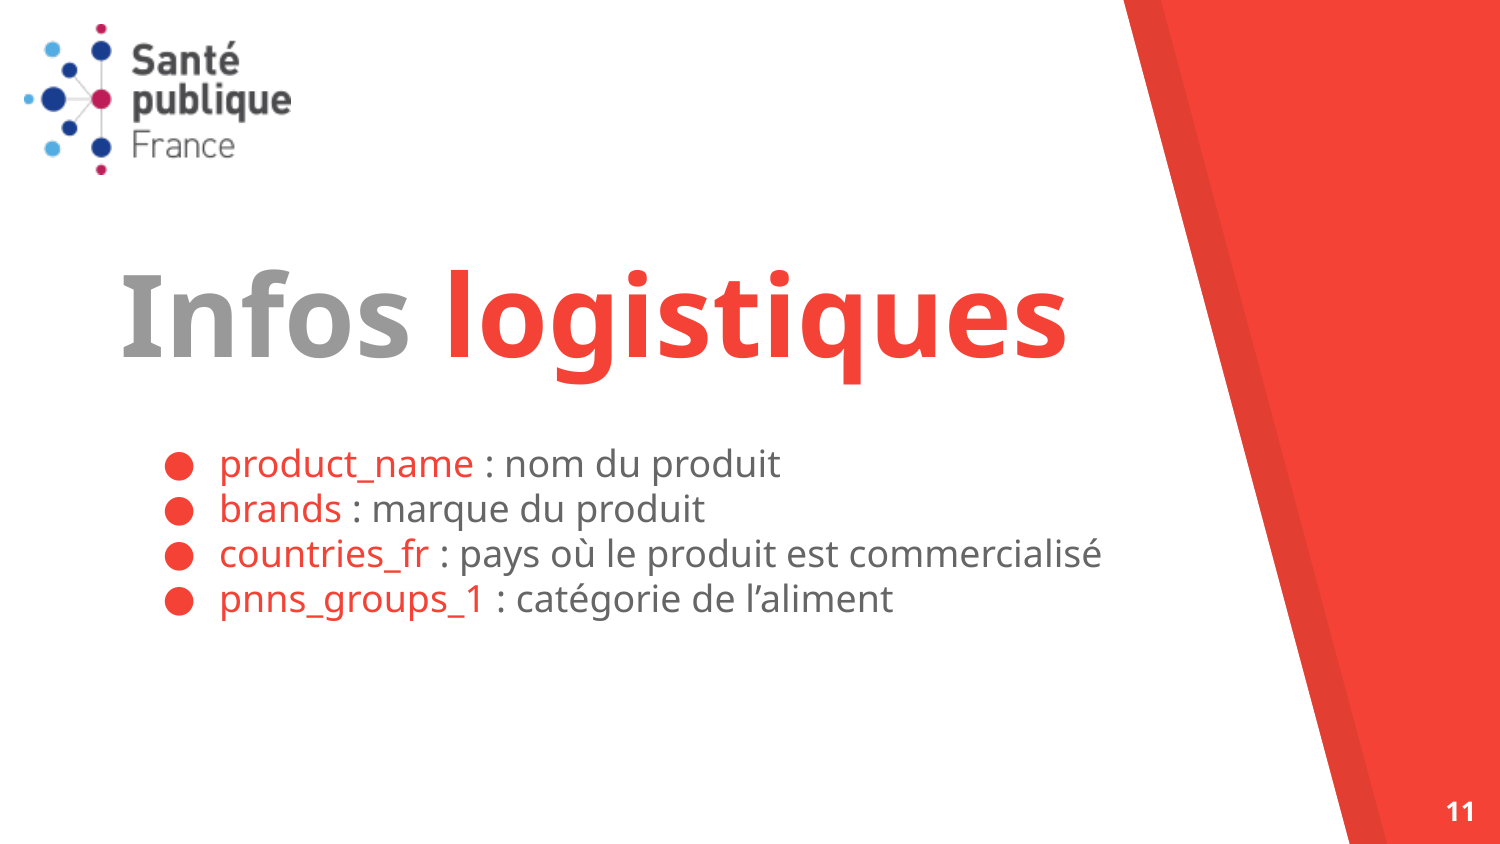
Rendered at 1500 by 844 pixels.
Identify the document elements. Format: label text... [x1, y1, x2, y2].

text_box product_name : nom du produit brands : marque du produit countries_fr : pays où le produit est commercialisé pnns_groups_1 : catégorie de l’aliment [129, 424, 1138, 635]
picture [24, 24, 291, 176]
title Infos logistiques [105, 204, 1146, 395]
slide_number ‹#› [1401, 779, 1492, 844]
